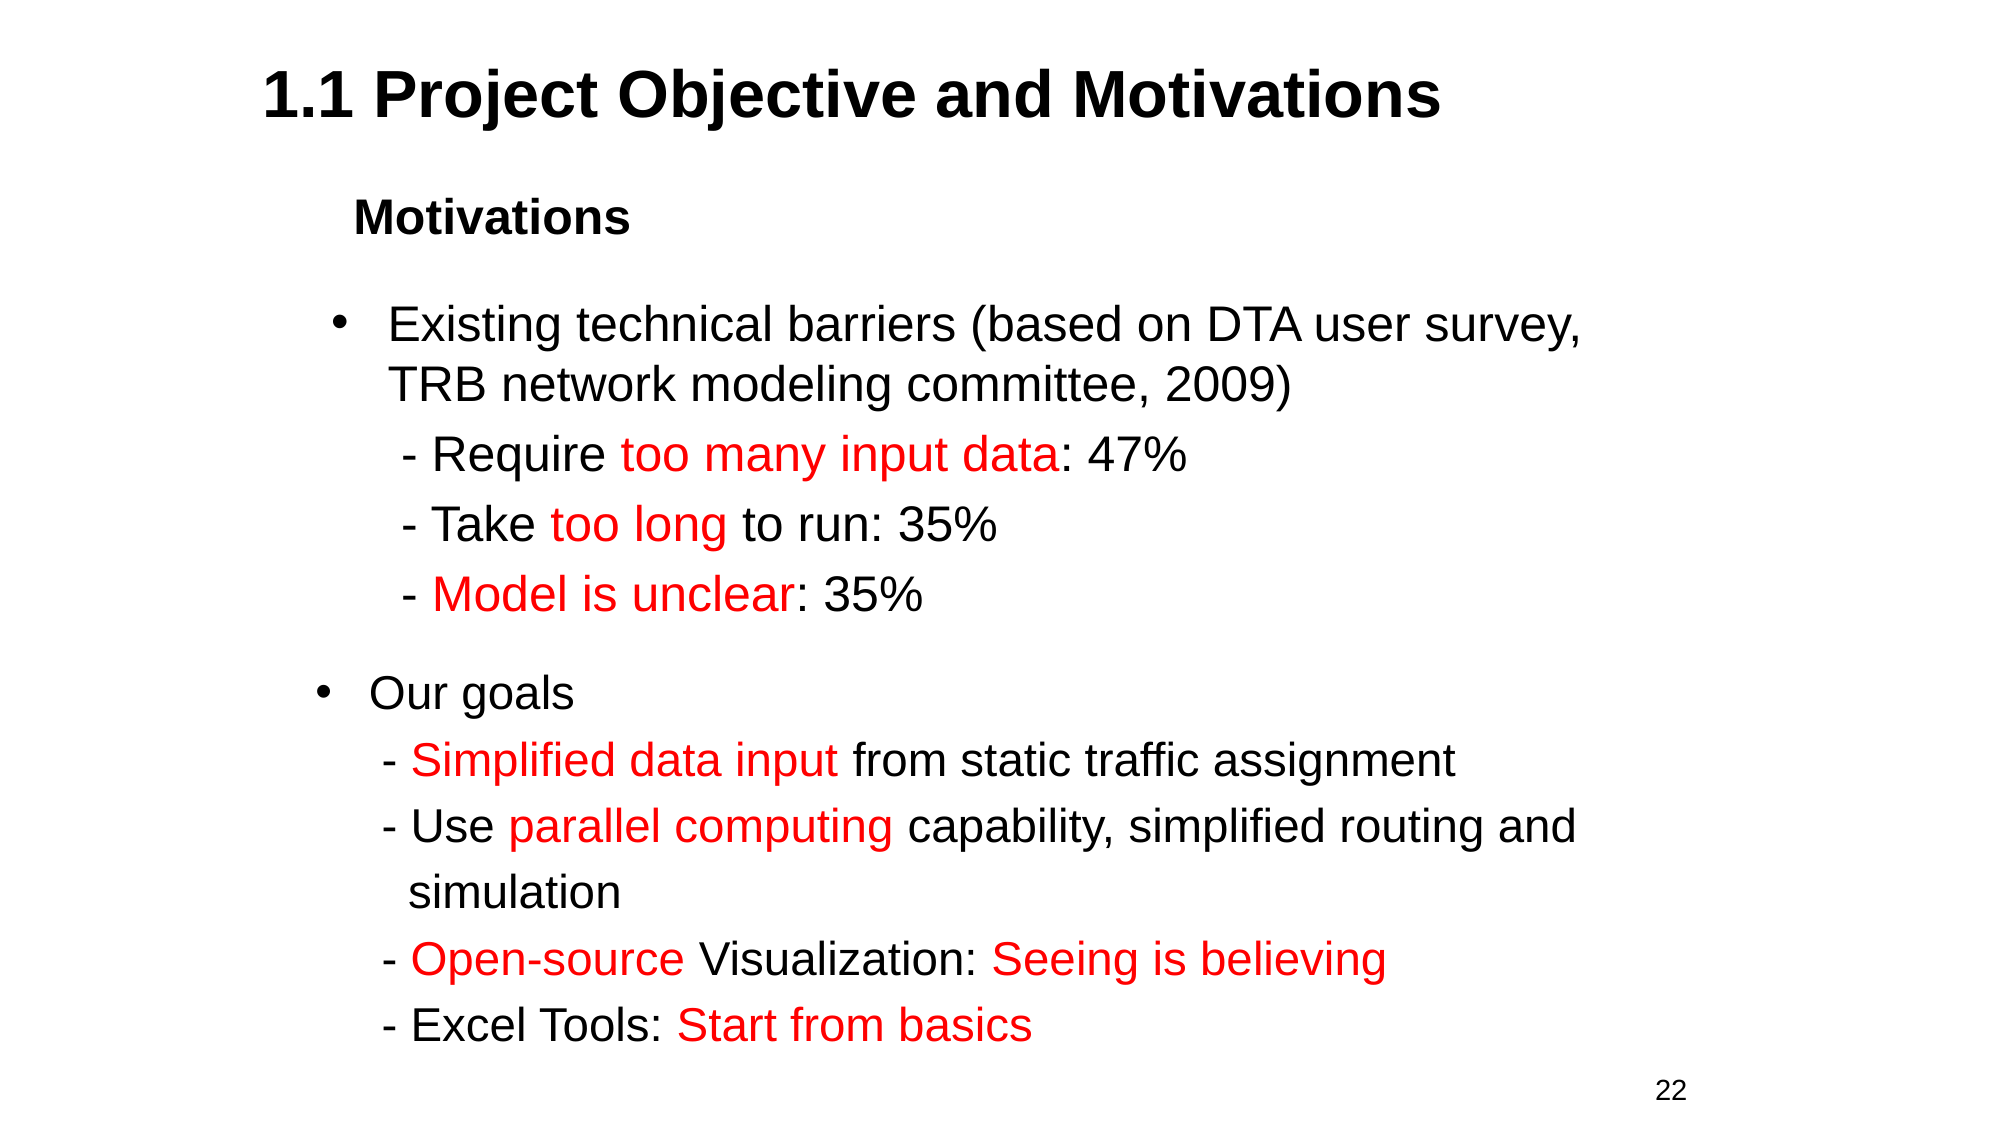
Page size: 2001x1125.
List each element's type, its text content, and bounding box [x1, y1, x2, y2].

text_box Our goals - Simplified data input from static traffic assignment - Use parallel computing capability, simplified routing and simulation - Open-source Visualization: Seeing is believing - Excel Tools: Start from basics [300, 654, 1705, 1064]
text_box 1.1 Project Objective and Motivations [247, 0, 1542, 185]
list Existing technical barriers (based on DTA user survey, TRB network modeling committee, 2009) - Require too many input data: 47% - Take too long to run: 35% - Model is unclear: 35% [316, 283, 1705, 654]
title Motivations [338, 185, 840, 283]
text_box [1640, 1063, 1732, 1124]
